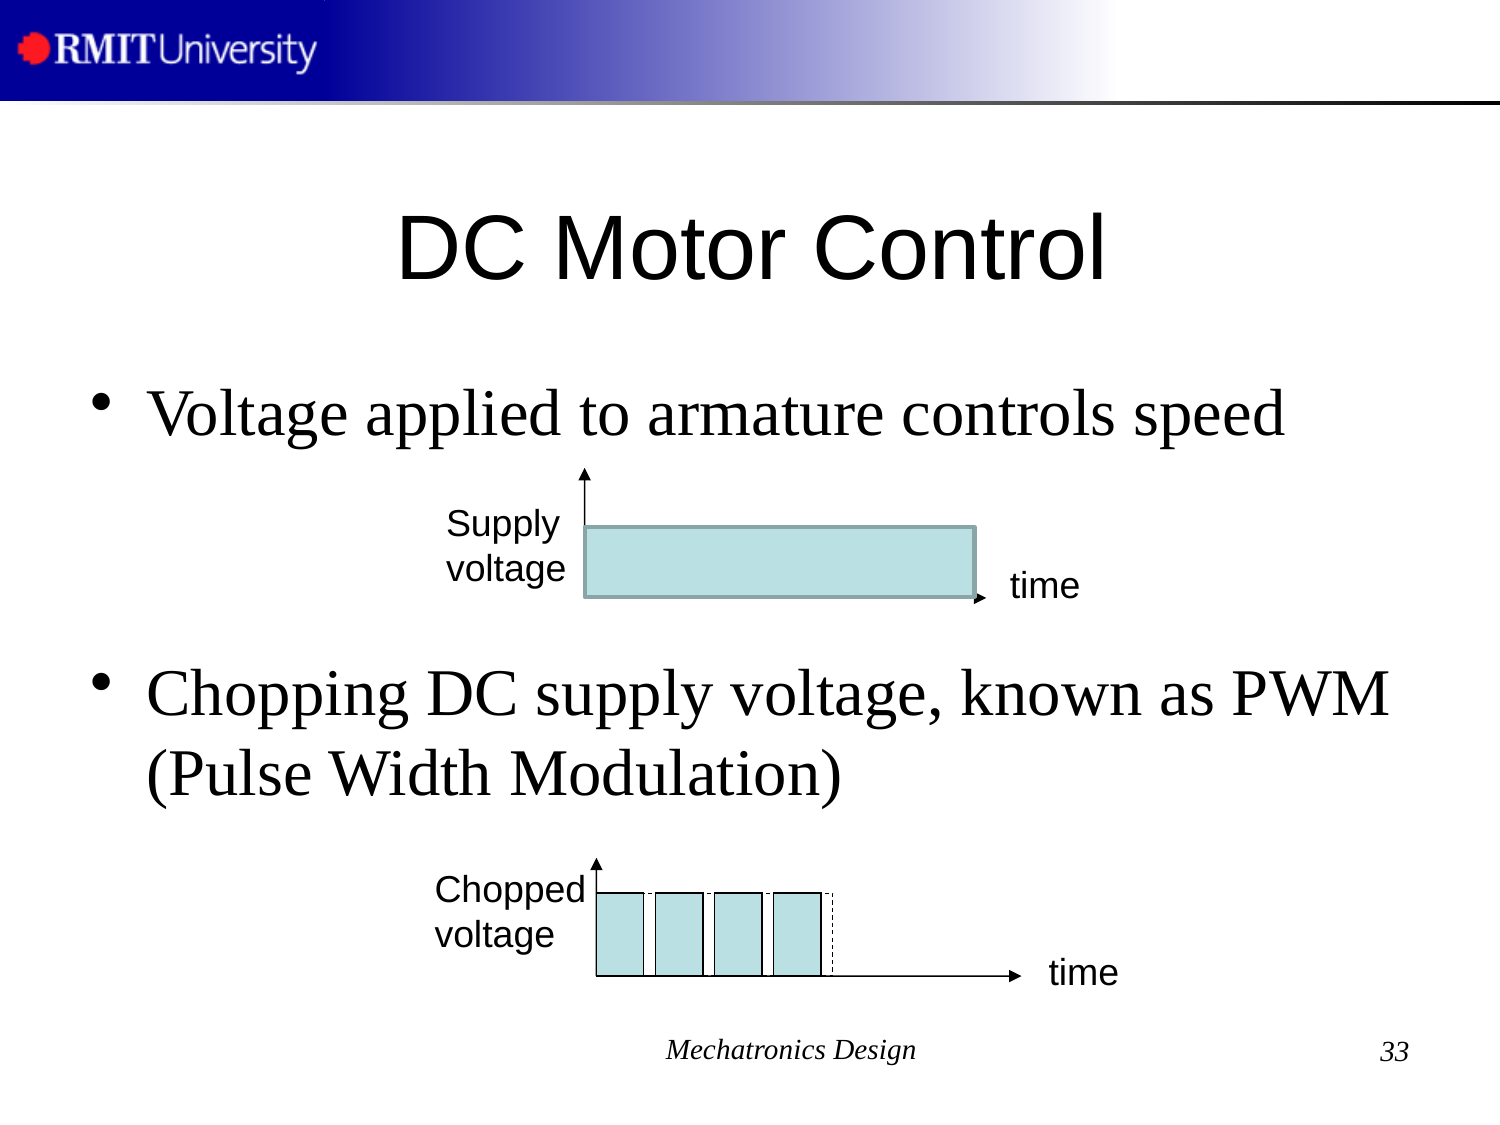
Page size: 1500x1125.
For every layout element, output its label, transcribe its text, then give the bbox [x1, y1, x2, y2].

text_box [596, 892, 655, 977]
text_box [655, 892, 714, 977]
text_box Supply voltage [431, 491, 582, 597]
text_box time [1033, 940, 1135, 1001]
text_box Chopped voltage [419, 857, 602, 963]
text_box [583, 525, 977, 599]
text_box time [994, 553, 1096, 614]
text_box [836, 969, 1022, 983]
list Voltage applied to armature controls speed Chopping DC supply voltage, known as PWM (Pulse Width Modulation) [75, 361, 1425, 1005]
picture [13, 7, 325, 92]
footer Mechatronics Design [537, 1023, 1046, 1102]
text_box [773, 892, 834, 977]
text_box [973, 593, 987, 605]
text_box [714, 892, 773, 977]
slide_number 33 [1074, 1024, 1425, 1103]
title DC Motor Control [76, 148, 1427, 337]
text_box [578, 467, 591, 525]
